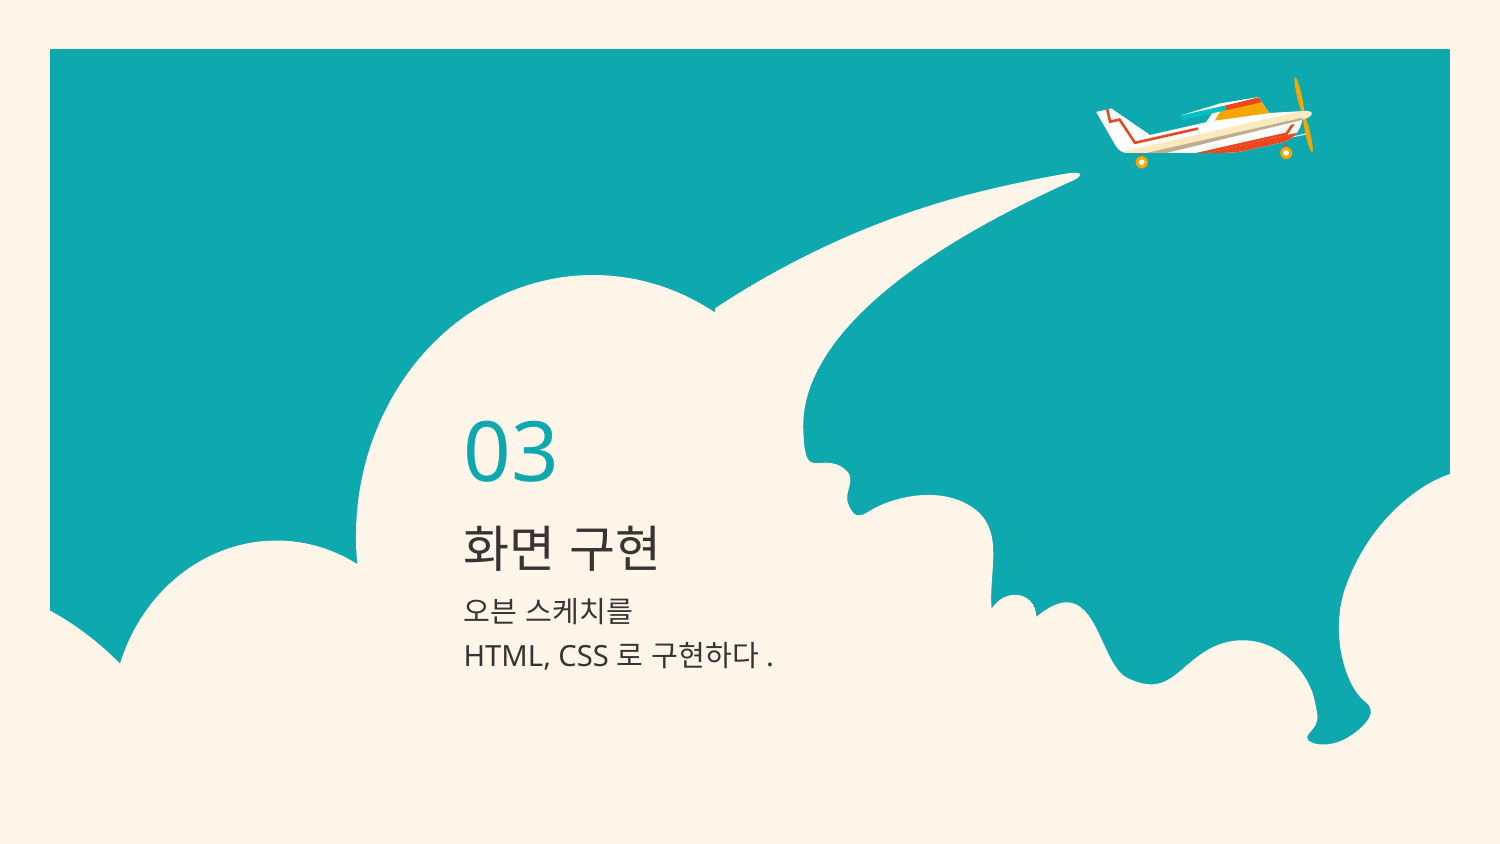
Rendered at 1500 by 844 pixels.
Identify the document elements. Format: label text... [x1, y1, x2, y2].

title 03 [448, 399, 673, 497]
title 화면 구현 [448, 486, 817, 599]
subtitle 오븐 스케치를 HTML, CSS로 구현하다. [448, 599, 817, 696]
